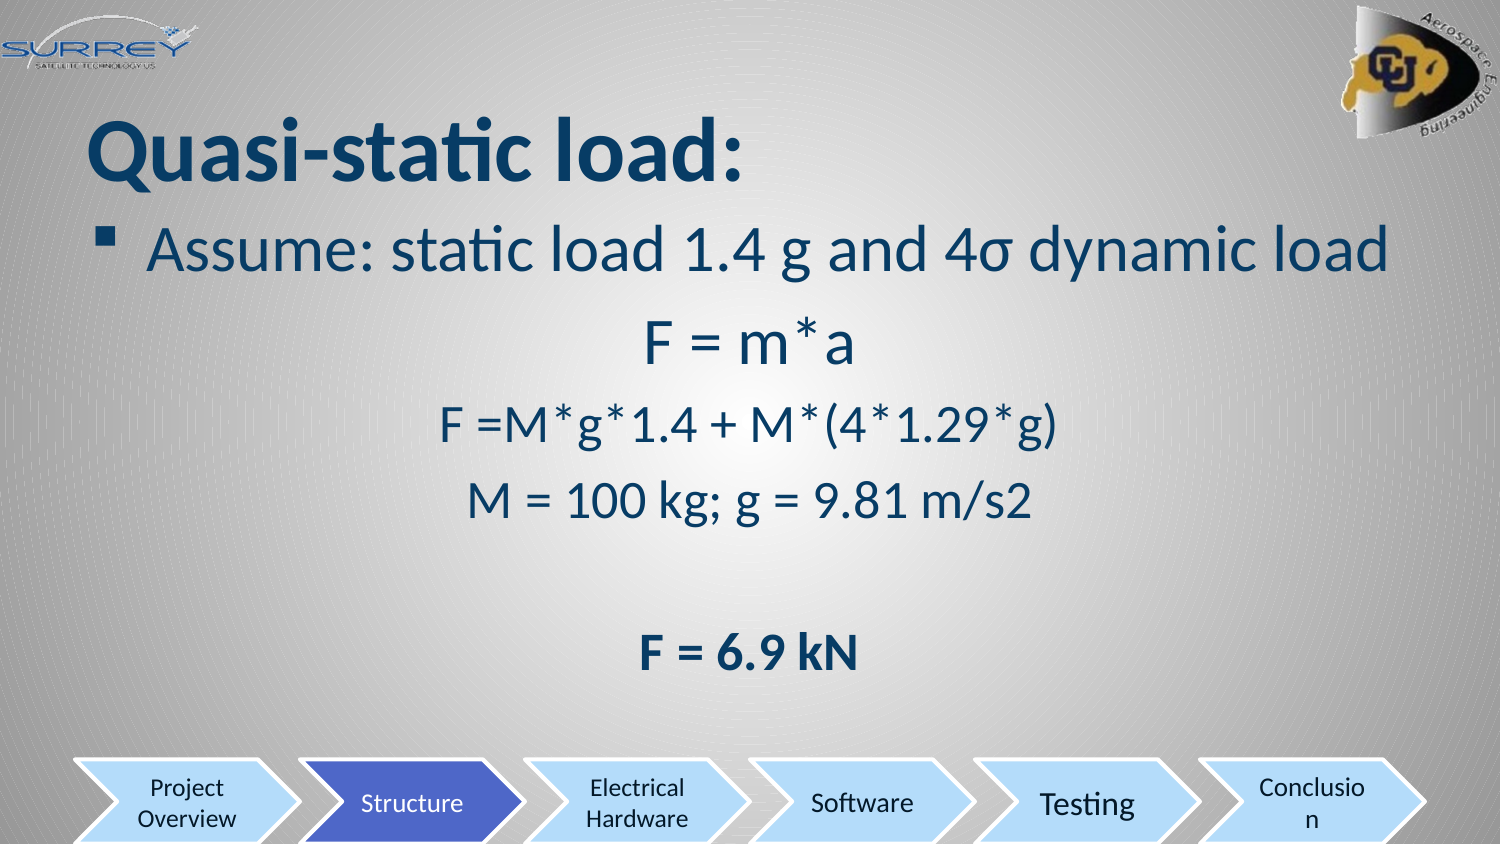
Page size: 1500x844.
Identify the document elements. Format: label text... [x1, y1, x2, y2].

picture [0, 0, 201, 120]
picture [1341, 0, 1500, 151]
list Assume: static load 1.4 g and 4σ dynamic load F = m*a F =M*g*1.4 + M*(4*1.29*g) M = 100 kg; g = 9.81 m/s2 F = 6.9 kN [75, 196, 1425, 722]
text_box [74, 759, 1426, 844]
title Quasi-static load: [70, 75, 1421, 216]
